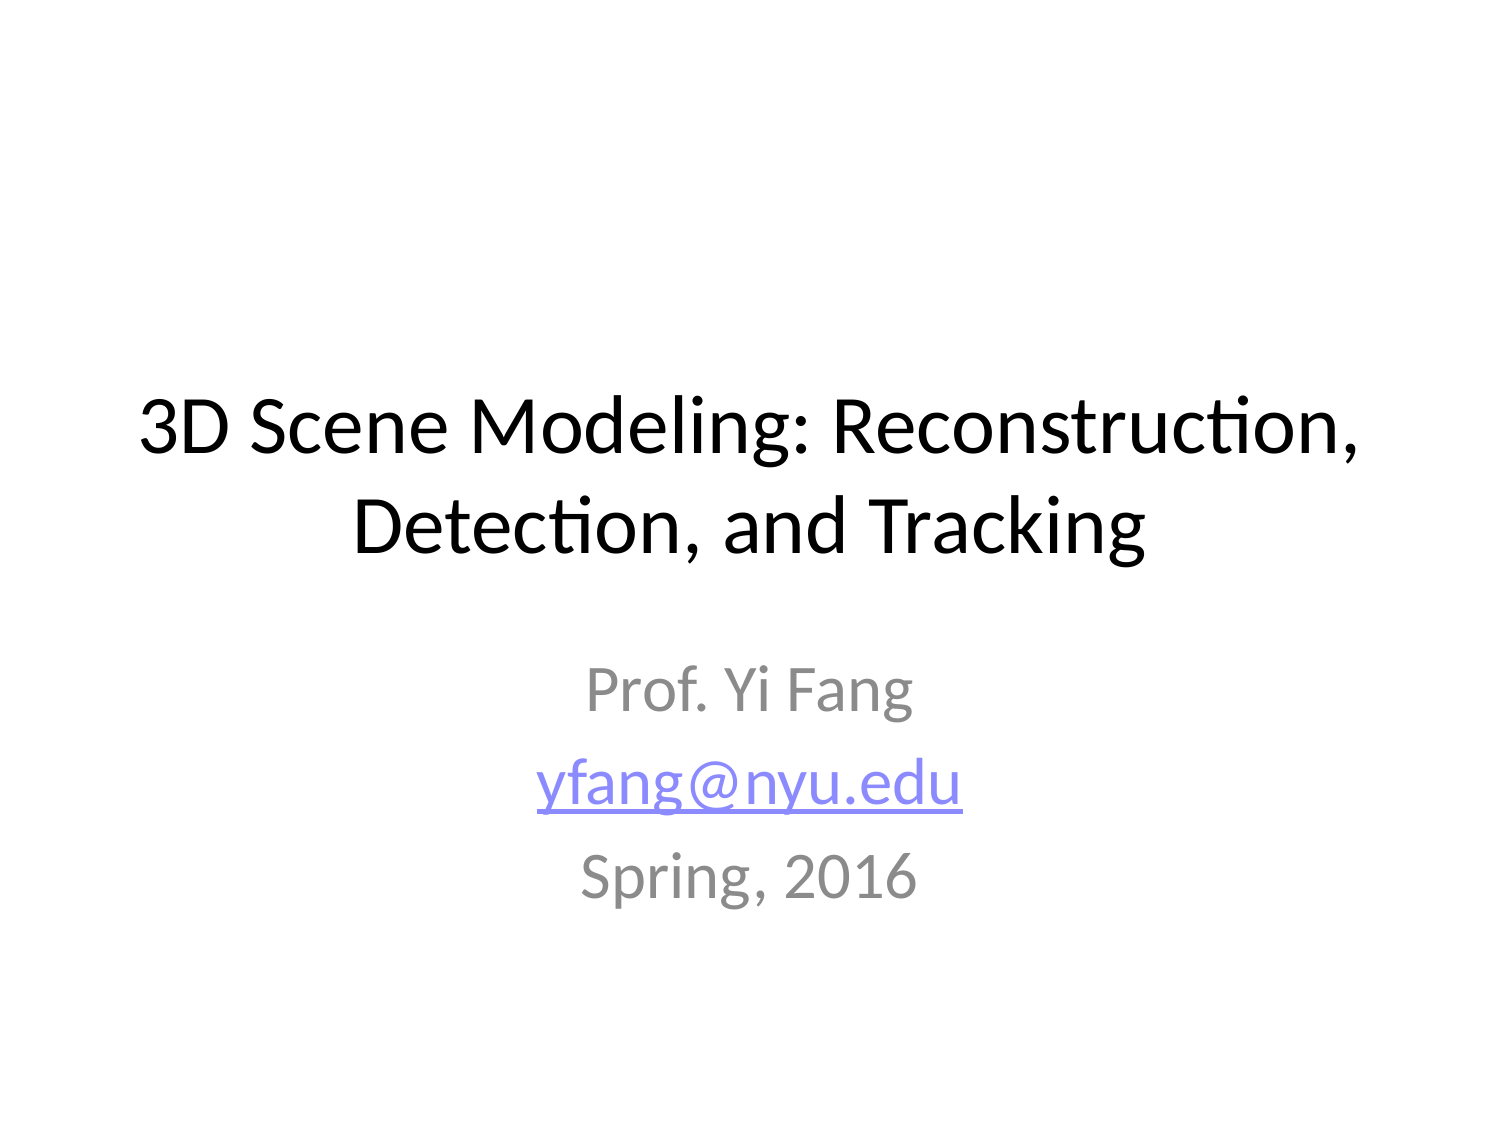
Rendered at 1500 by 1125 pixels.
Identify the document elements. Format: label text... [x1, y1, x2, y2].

title 3D Scene Modeling: Reconstruction, Detection, and Tracking [112, 349, 1388, 591]
subtitle Prof. Yi Fang yfang@nyu.edu Spring, 2016 [225, 637, 1275, 925]
